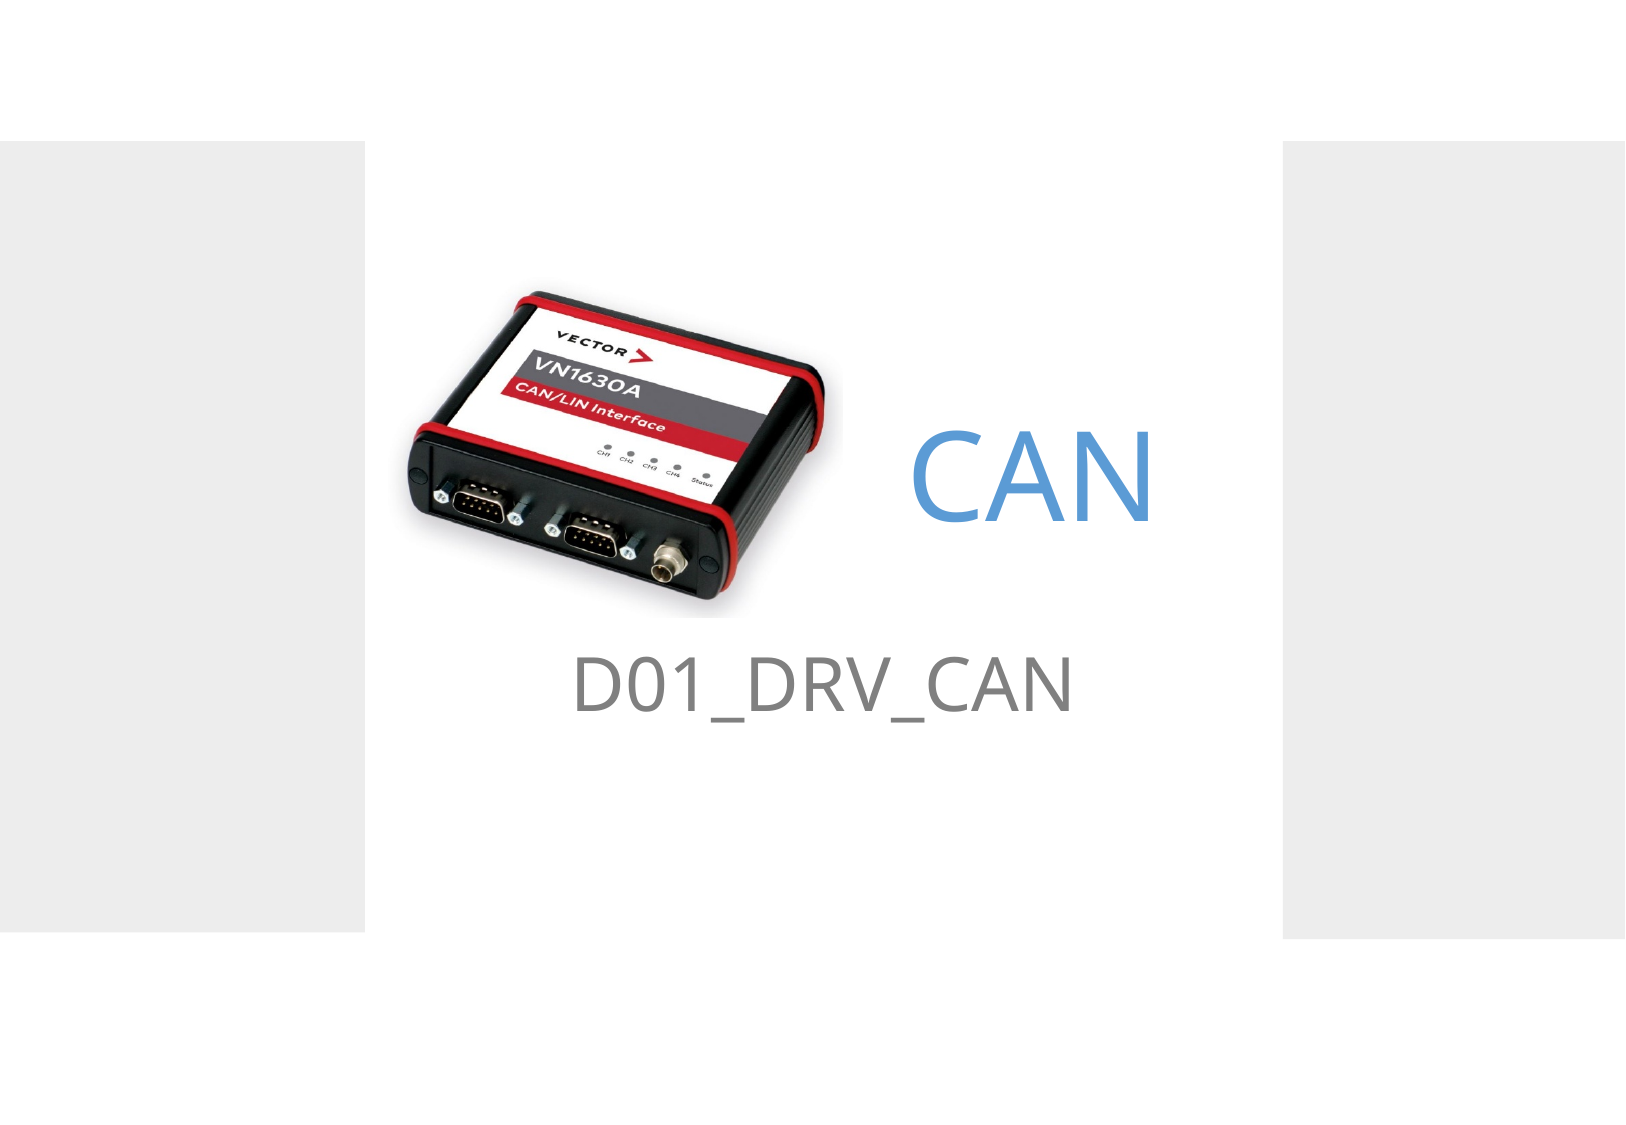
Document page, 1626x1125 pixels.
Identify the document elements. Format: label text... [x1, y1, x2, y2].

text_box [1282, 140, 1625, 940]
text_box D01_DRV_CAN [365, 628, 1283, 734]
text_box CAN [843, 389, 1283, 555]
picture [388, 275, 843, 618]
text_box [0, 140, 366, 933]
